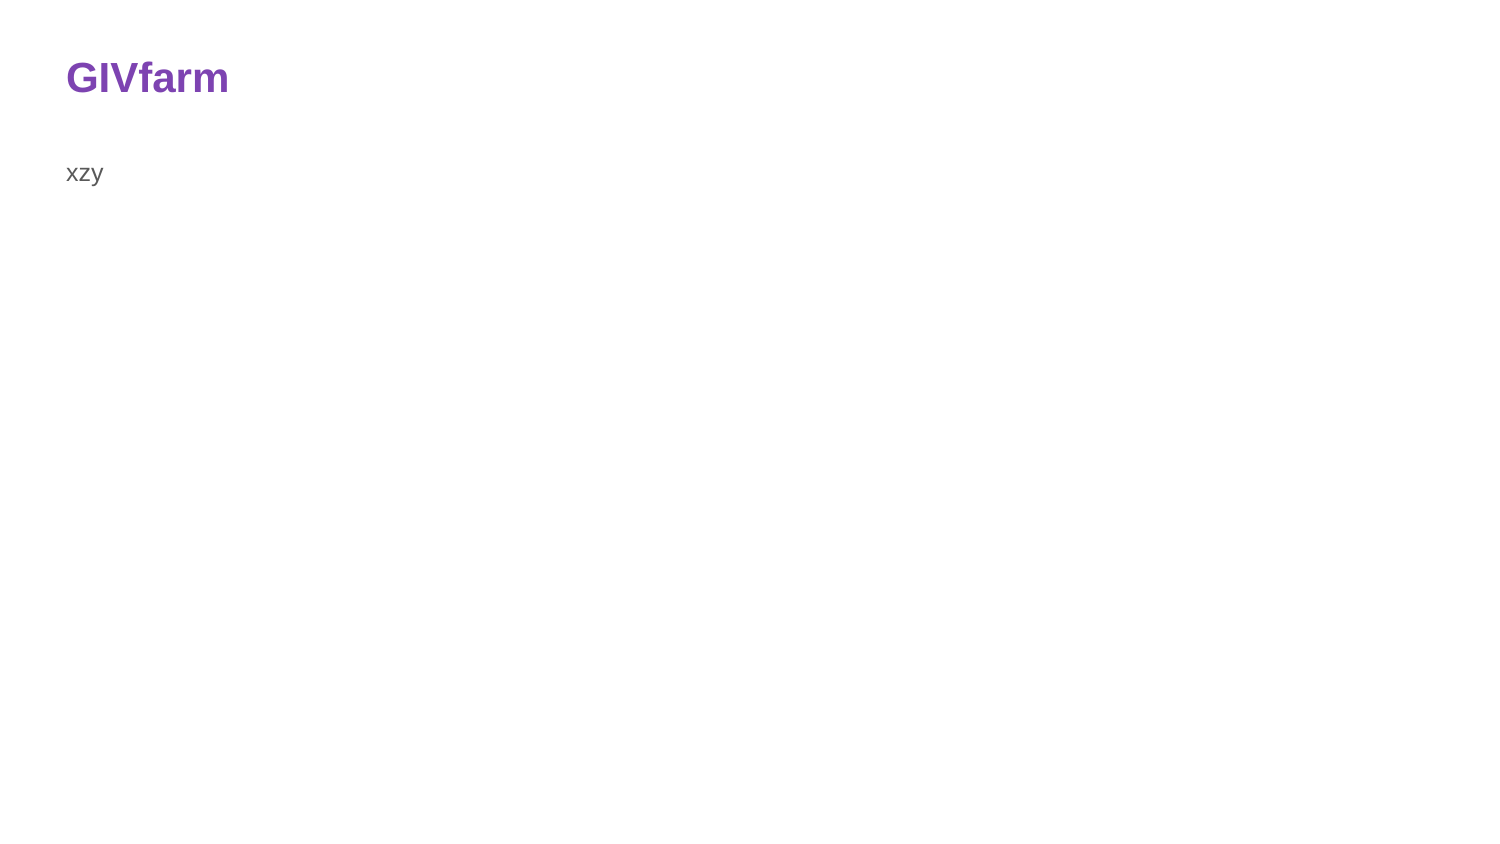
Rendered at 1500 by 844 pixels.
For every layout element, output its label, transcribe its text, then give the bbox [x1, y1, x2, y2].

list xzy [51, 137, 1396, 777]
title GIVfarm [51, 35, 1449, 130]
